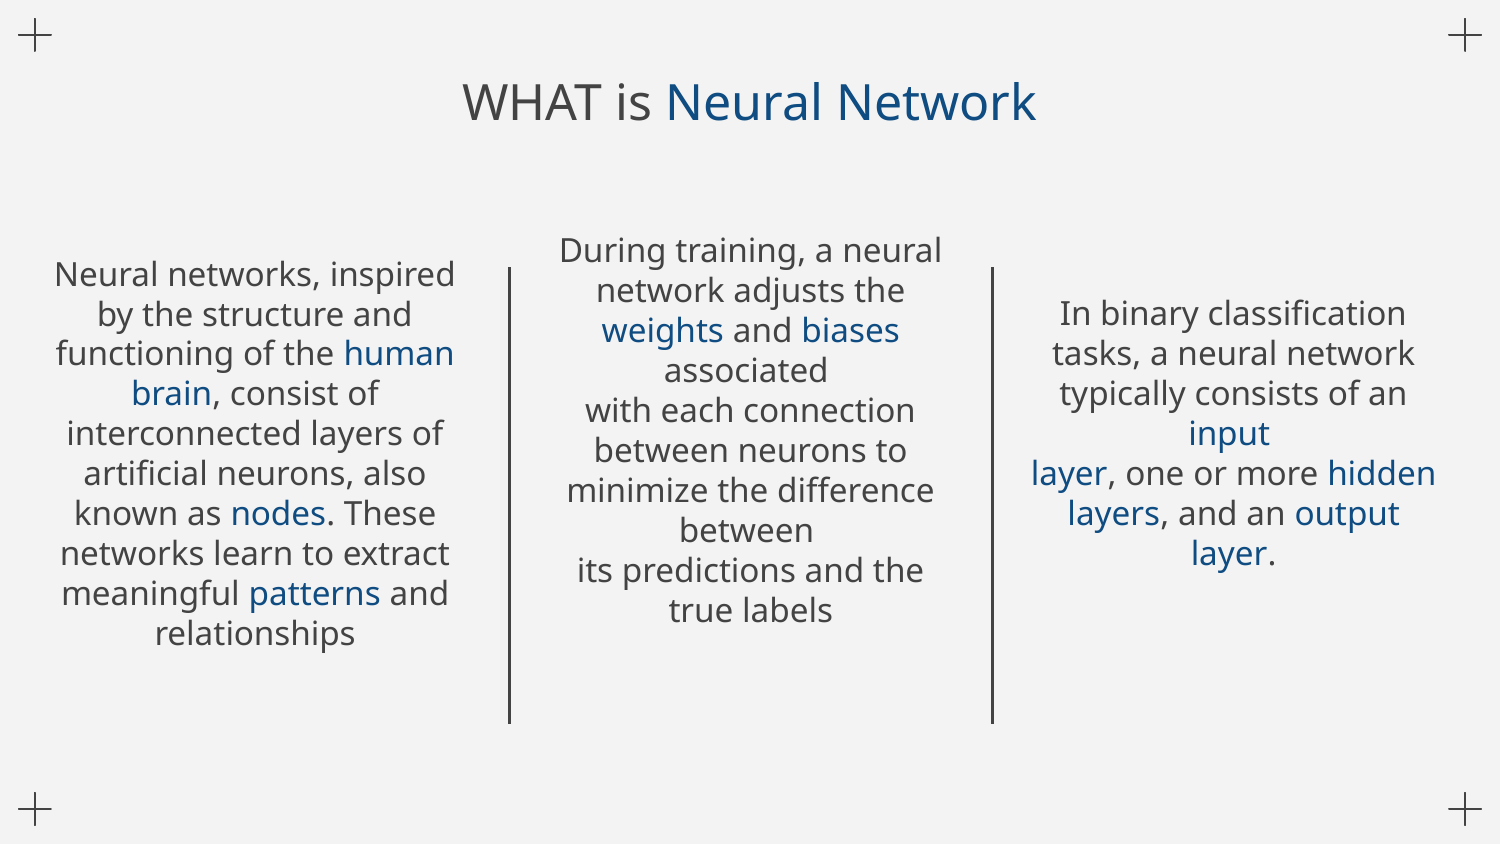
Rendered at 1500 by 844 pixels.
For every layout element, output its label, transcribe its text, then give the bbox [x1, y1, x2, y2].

subtitle In binary classification tasks, a neural network typically consists of an input layer, one or more hidden layers, and an output layer. [1013, 347, 1454, 588]
subtitle During training, a neural network adjusts the weights and biases associated with each connection between neurons to minimize the difference between its predictions and the true labels [531, 290, 971, 644]
title WHAT is Neural Network [305, 55, 1195, 151]
subtitle Neural networks, inspired by the structure and functioning of the human brain, consist of interconnected layers of artificial neurons, also known as nodes. These networks learn to extract meaningful patterns and relationships [35, 267, 475, 667]
